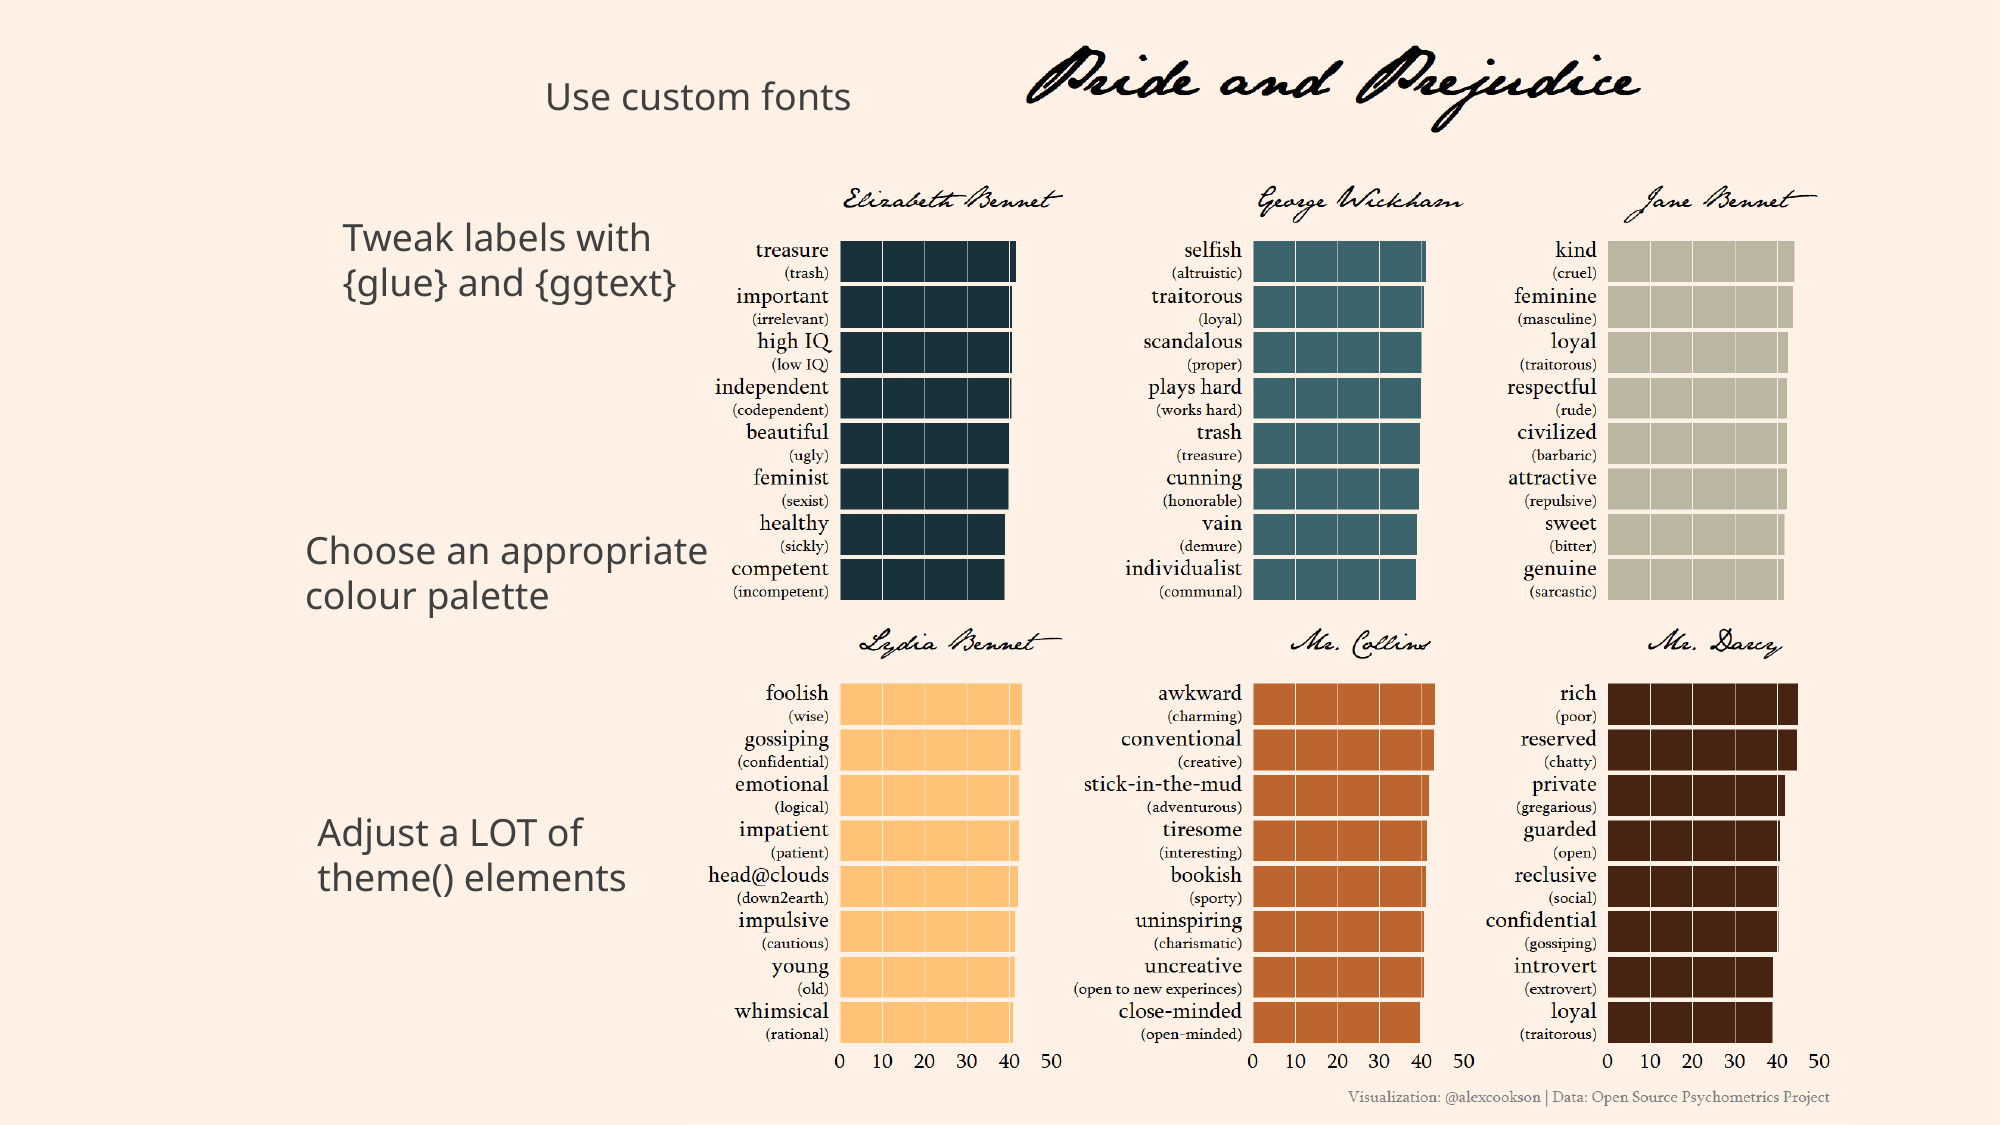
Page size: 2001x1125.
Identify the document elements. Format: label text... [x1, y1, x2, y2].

text_box Tweak labels with {glue} and {ggtext} [327, 206, 688, 311]
text_box Adjust a LOT of theme() elements [302, 801, 688, 907]
picture [688, 0, 1850, 1125]
text_box Choose an appropriate colour palette [290, 519, 688, 625]
text_box Use custom fonts [530, 65, 688, 126]
